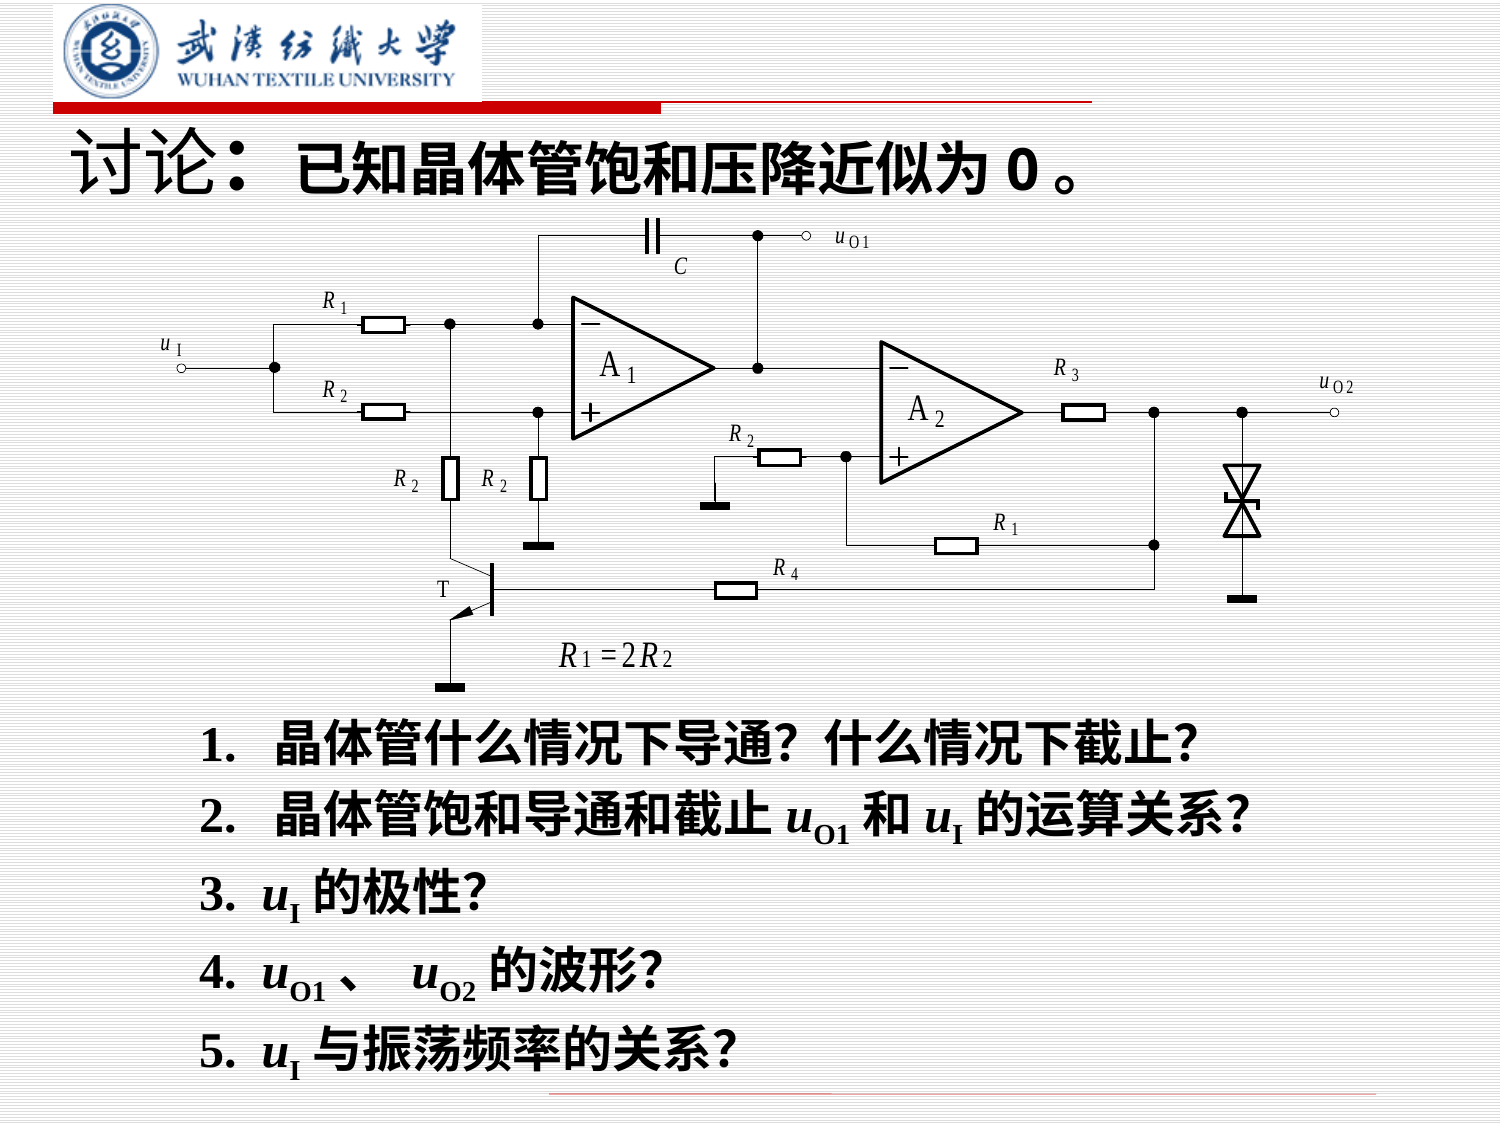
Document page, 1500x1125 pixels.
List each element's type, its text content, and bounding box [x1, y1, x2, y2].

title 讨论：已知晶体管饱和压降近似为0。 [52, 125, 1354, 214]
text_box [159, 207, 1360, 694]
text_box 1. 晶体管什么情况下导通？什么情况下截止？ 2. 晶体管饱和导通和截止uO1和uI的运算关系？ 3. uI的极性？ 4. uO1、 uO2的波形？ 5. uI与振荡频率的关系？ [184, 695, 1410, 1094]
picture [53, 4, 482, 102]
